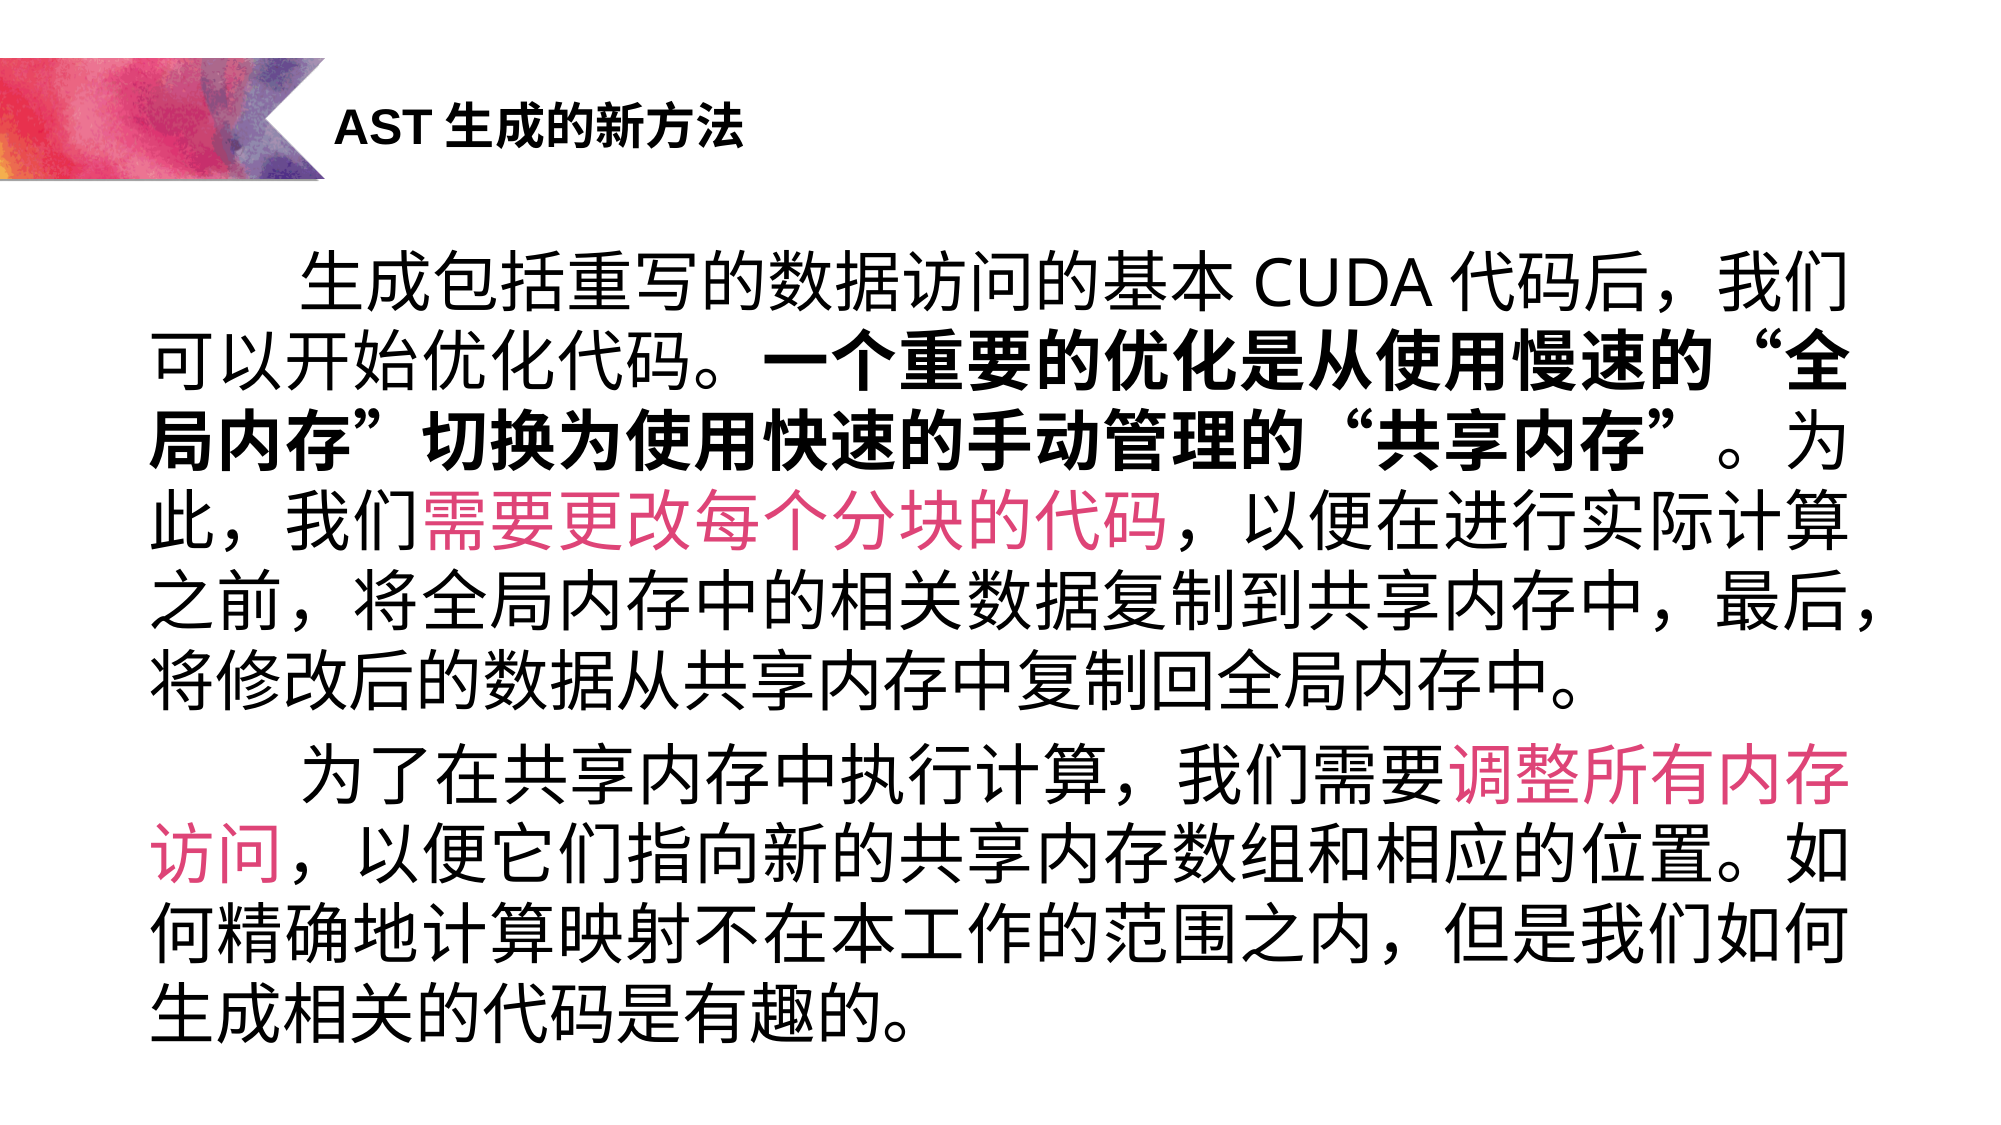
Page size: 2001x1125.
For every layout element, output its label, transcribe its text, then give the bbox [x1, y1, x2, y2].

text_box AST生成的新方法 [329, 87, 760, 163]
picture [0, 58, 326, 179]
text_box 生成包括重写的数据访问的基本CUDA代码后，我们可以开始优化代码。一个重要的优化是从使用慢速的“全局内存”切换为使用快速的手动管理的“共享内存”。为此，我们需要更改每个分块的代码，以便在进行实际计算之前，将全局内存中的相关数据复制到共享内存中，最后，将修改后的数据从共享内存中复制回全局内存中。 为了在共享内存中执行计算，我们需要调整所有内存访问，以便它们指向新的共享内存数组和相应的位置。如何精确地计算映射不在本工作的范围之内，但是我们如何生成相关的代码是有趣的。 [148, 239, 1851, 1053]
